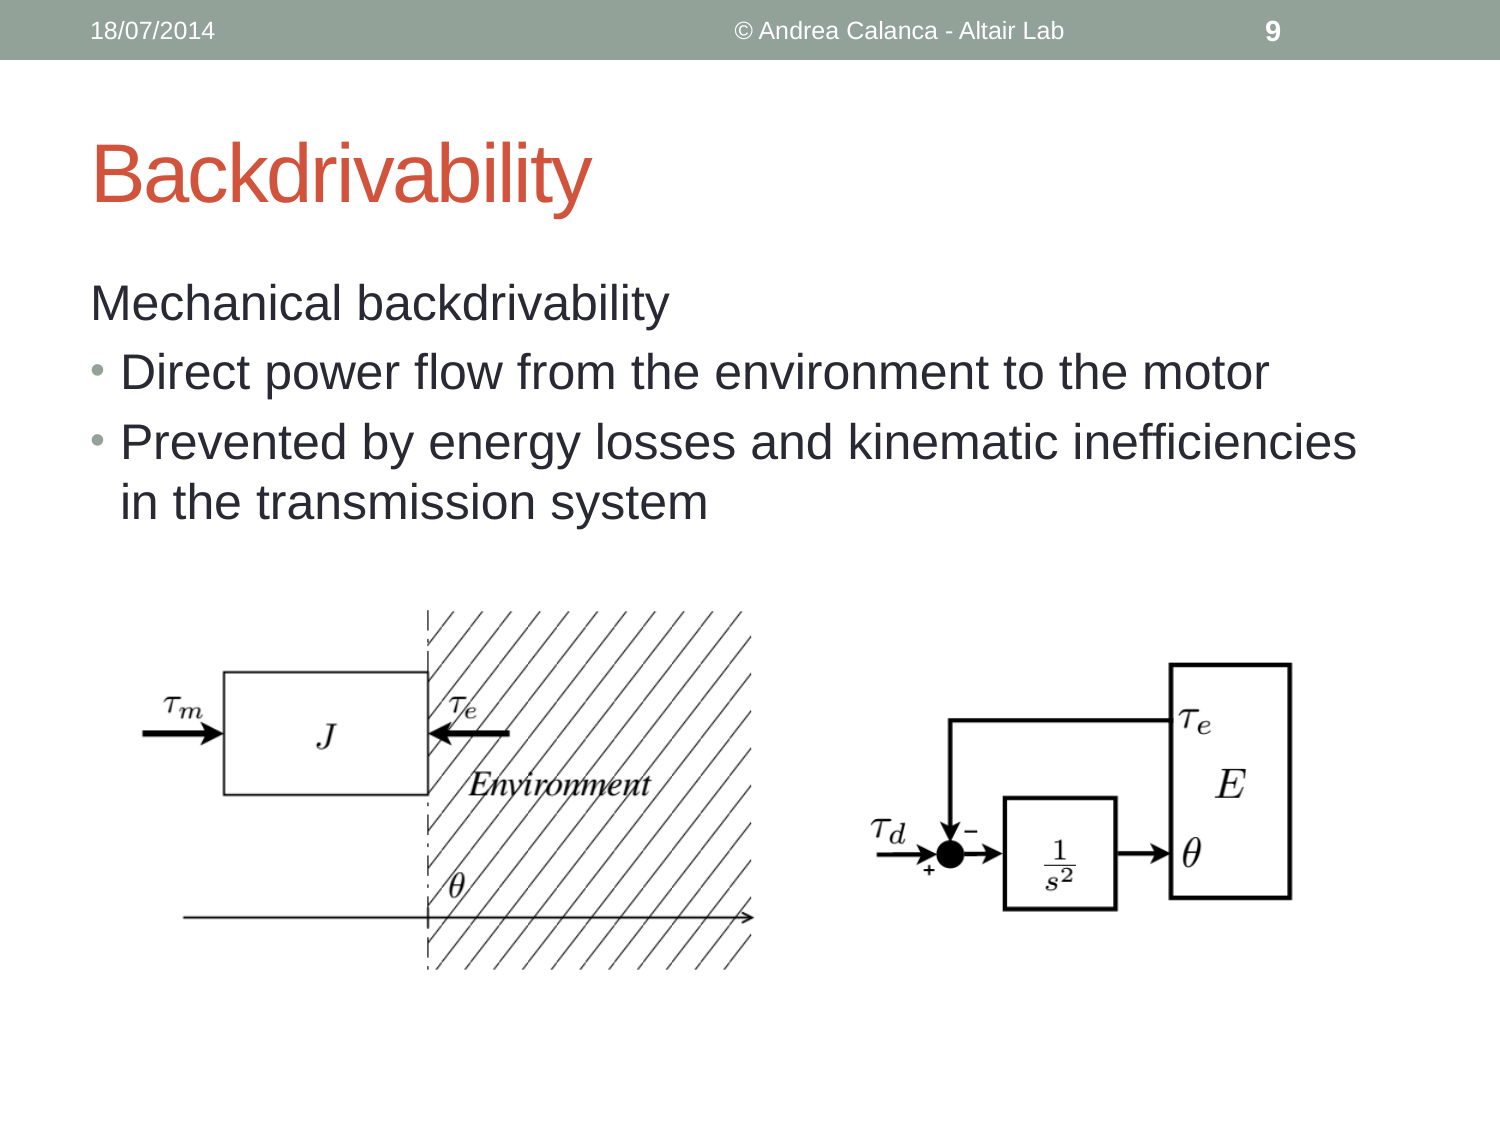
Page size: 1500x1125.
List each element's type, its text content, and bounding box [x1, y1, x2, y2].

title Backdrivability [75, 87, 1425, 250]
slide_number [75, 3, 550, 57]
list Mechanical backdrivability Direct power flow from the environment to the motor Prevented by energy losses and kinematic inefficiencies in the transmission system [75, 262, 1425, 1083]
picture [834, 634, 1318, 936]
slide_number 9 [1250, 3, 1425, 57]
footer © Andrea Calanca - Altair Lab [562, 3, 1238, 57]
picture [118, 597, 774, 983]
